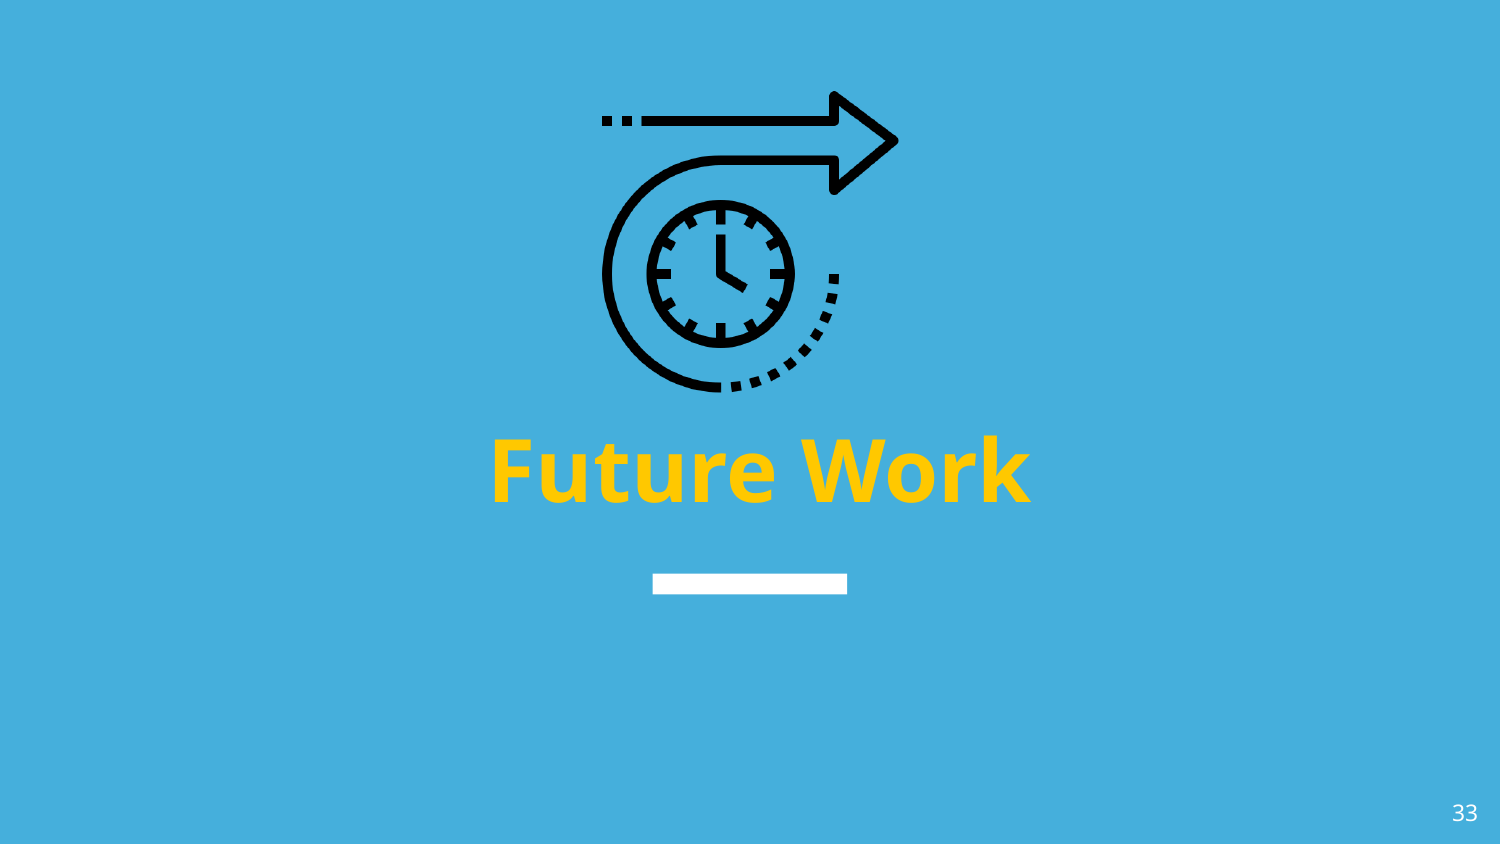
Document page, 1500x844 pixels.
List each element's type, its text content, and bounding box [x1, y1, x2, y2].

slide_number ‹#› [1403, 783, 1494, 832]
title Future Work [0, 420, 1500, 515]
text_box [652, 573, 848, 595]
picture [591, 86, 909, 403]
